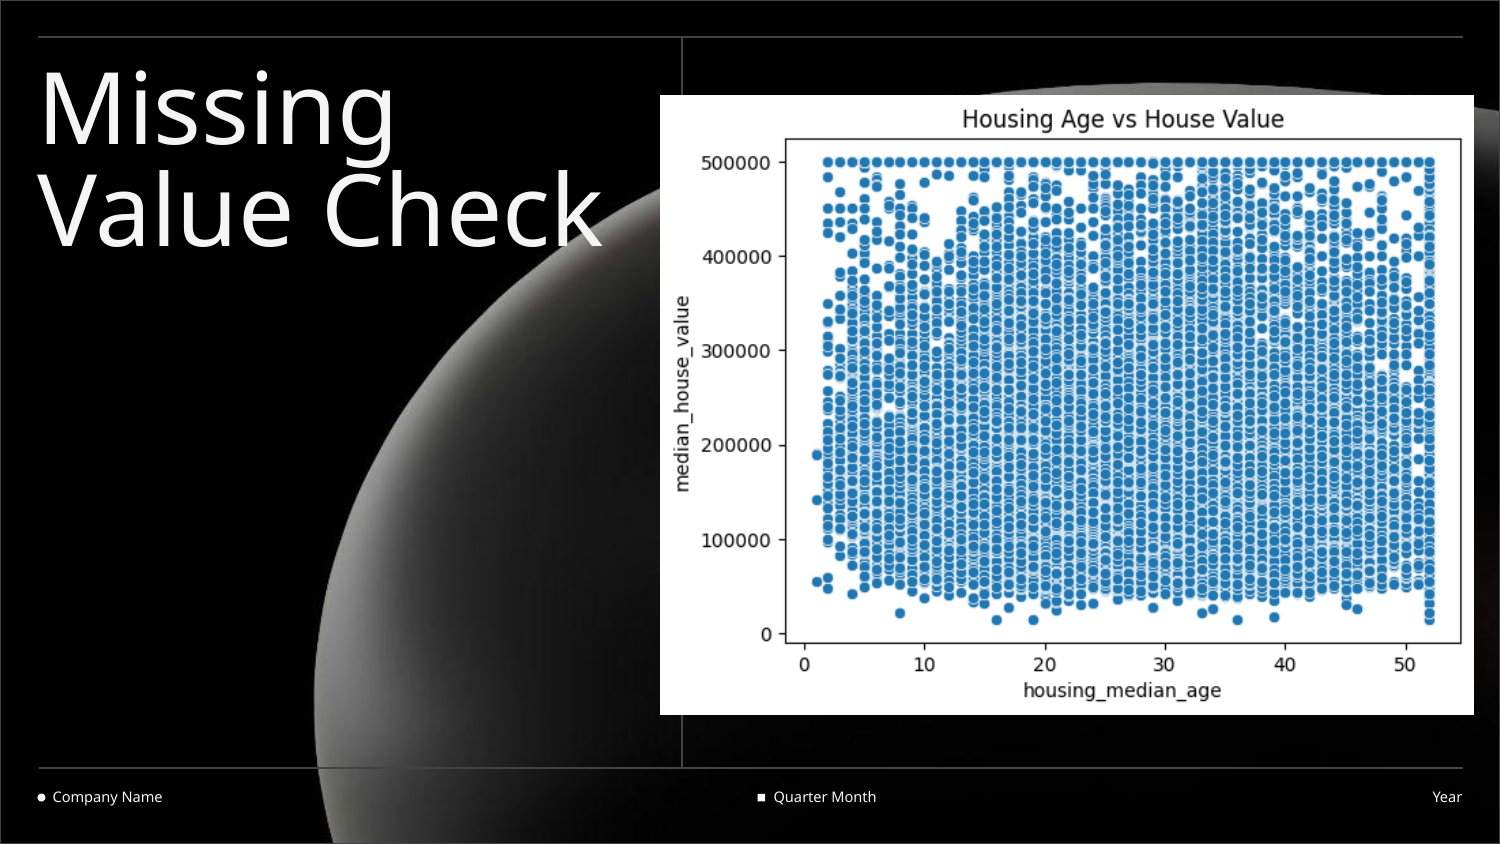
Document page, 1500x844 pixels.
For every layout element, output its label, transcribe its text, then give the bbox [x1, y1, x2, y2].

picture [1, 1, 1499, 843]
subtitle Quarter Month [773, 767, 1151, 806]
subtitle Company Name [52, 767, 496, 806]
title Missing Value Check [37, 47, 638, 282]
subtitle Year [1125, 768, 1463, 806]
